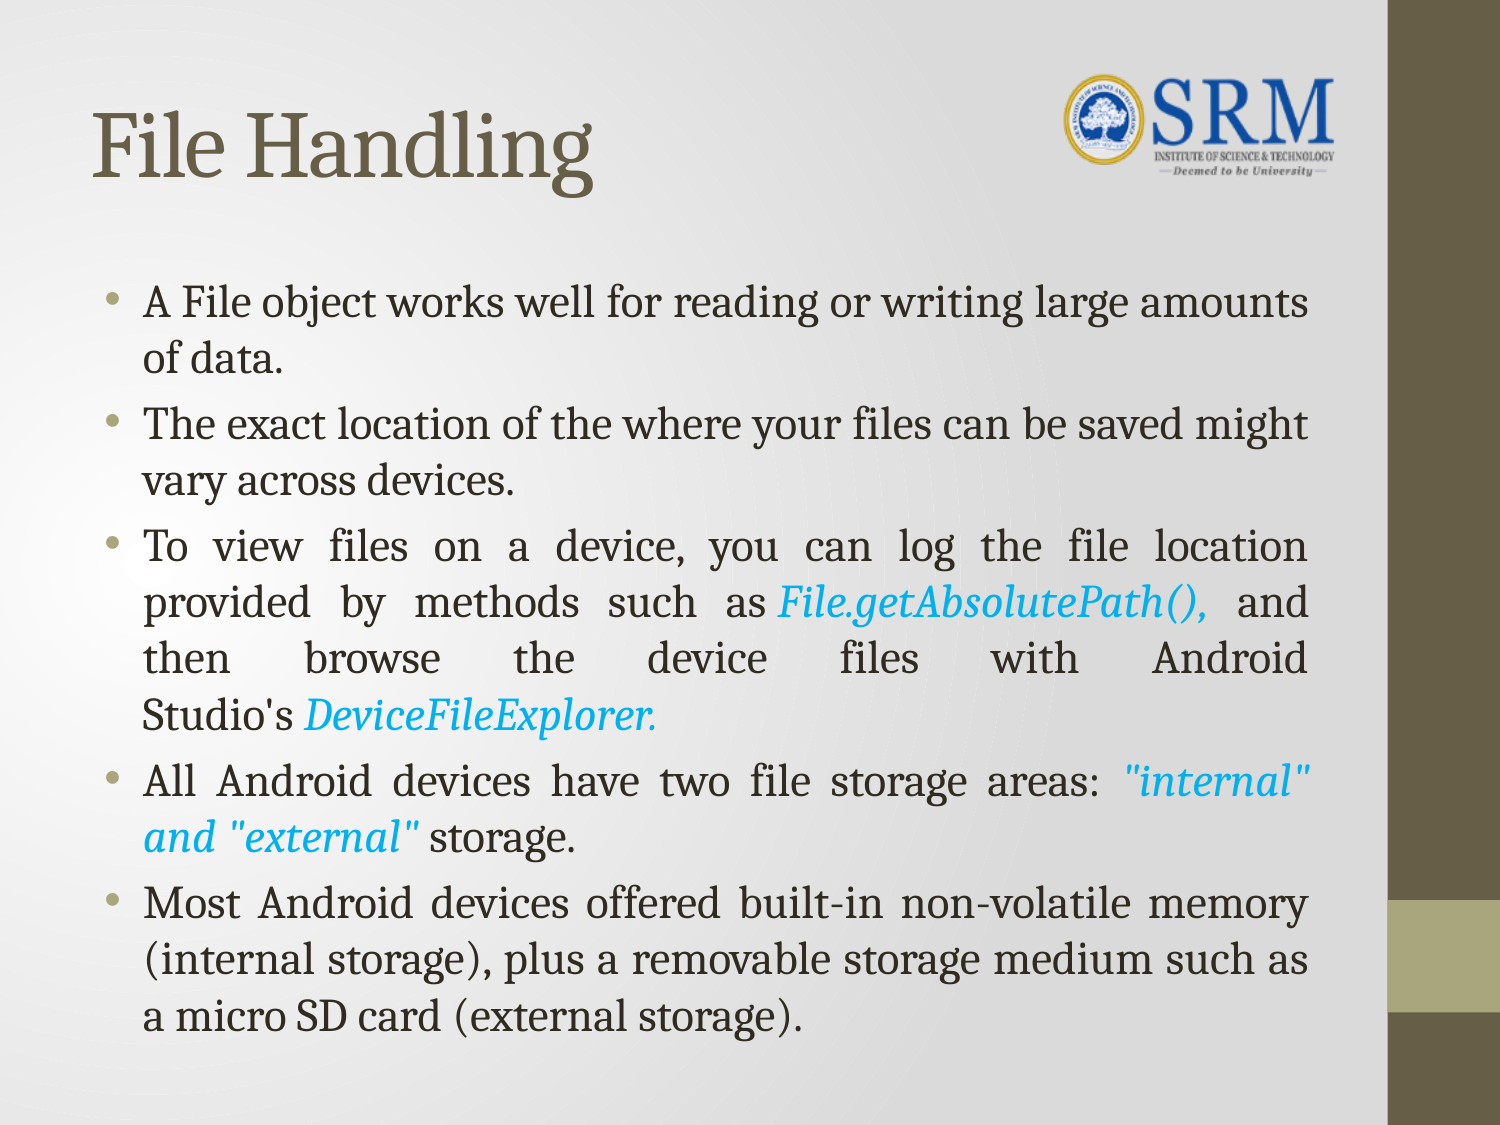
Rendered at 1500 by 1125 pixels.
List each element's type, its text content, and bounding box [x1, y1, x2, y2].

list A File object works well for reading or writing large amounts of data. The exact location of the where your files can be saved might vary across devices. To view files on a device, you can log the file location provided by methods such as File.getAbsolutePath(), and then browse the device files with Android Studio's DeviceFileExplorer. All Android devices have two file storage areas: "internal" and "external" storage. Most Android devices offered built-in non-volatile memory (internal storage), plus a removable storage medium such as a micro SD card (external storage). [75, 262, 1325, 1050]
title File Handling [75, 45, 1050, 233]
picture [1062, 37, 1338, 213]
